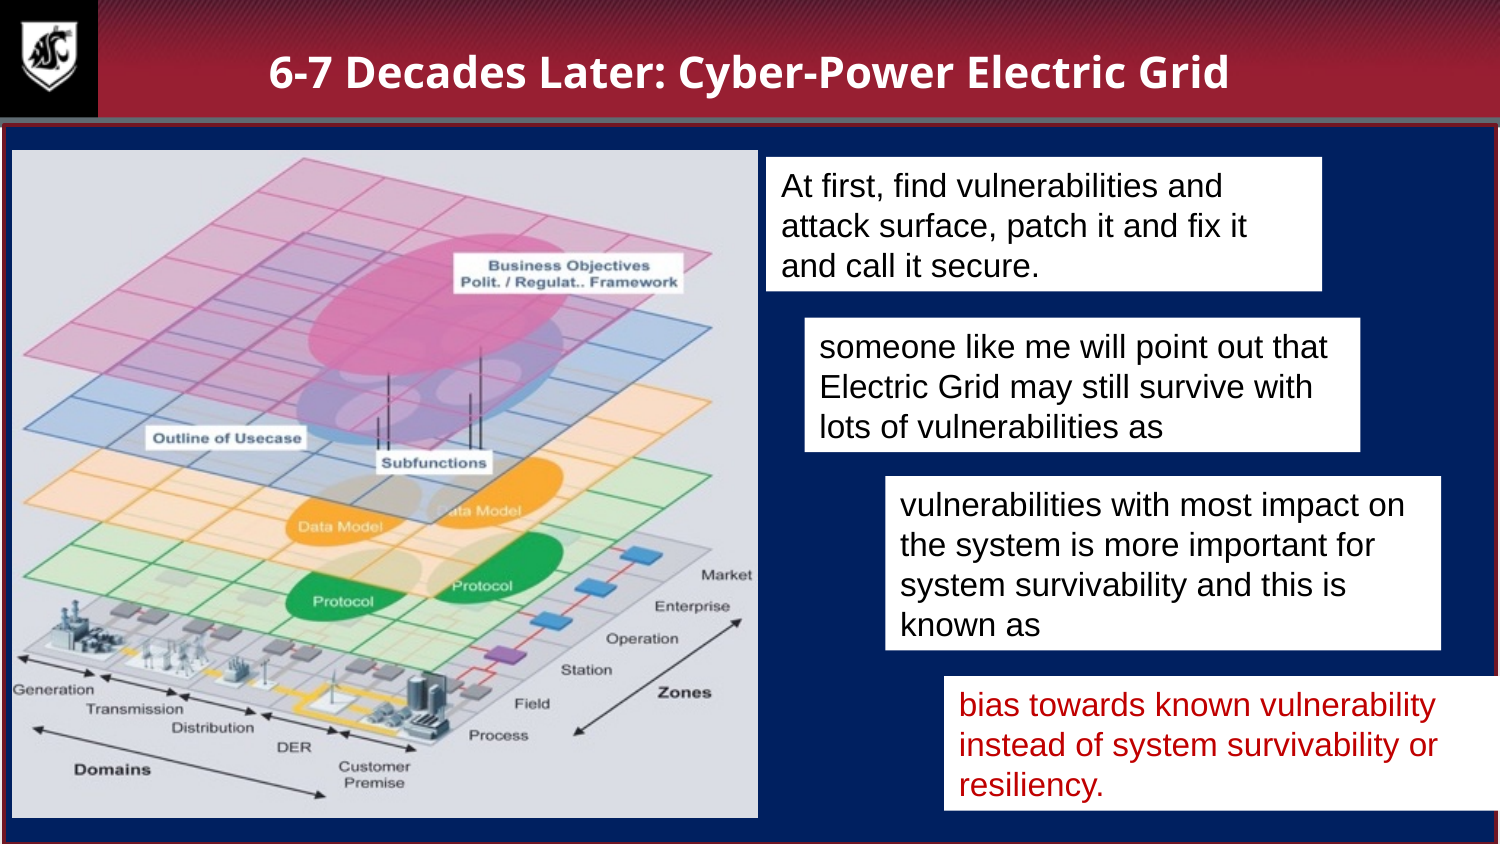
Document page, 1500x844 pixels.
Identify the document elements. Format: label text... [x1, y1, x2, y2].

picture [12, 150, 758, 818]
text_box [2, 123, 1498, 844]
picture [0, 0, 1500, 117]
title 6-7 Decades Later: Cyber-Power Electric Grid [58, 38, 1442, 105]
text_box At first, find vulnerabilities and attack surface, patch it and fix it and call it secure. [766, 156, 1323, 292]
text_box bias towards known vulnerability instead of system survivability or resiliency. [944, 676, 1500, 811]
text_box someone like me will point out that Electric Grid may still survive with lots of vulnerabilities as [804, 317, 1361, 453]
text_box vulnerabilities with most impact on the system is more important for system survivability and this is known as [885, 476, 1442, 651]
